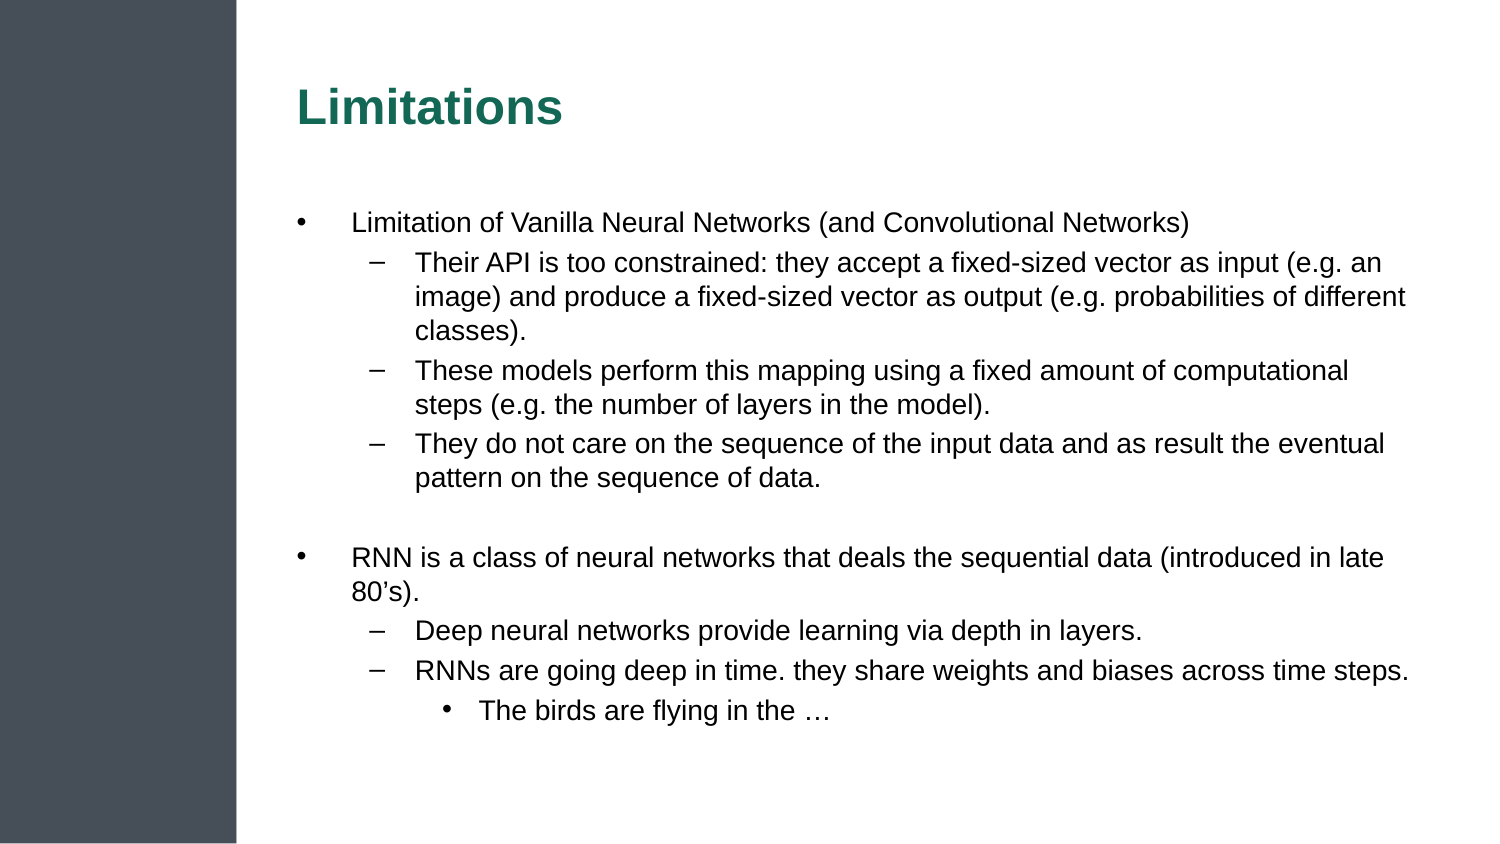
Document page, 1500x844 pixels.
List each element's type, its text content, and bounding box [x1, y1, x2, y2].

list Limitation of Vanilla Neural Networks (and Convolutional Networks) Their API is too constrained: they accept a fixed-sized vector as input (e.g. an image) and produce a fixed-sized vector as output (e.g. probabilities of different classes). These models perform this mapping using a fixed amount of computational steps (e.g. the number of layers in the model). They do not care on the sequence of the input data and as result the eventual pattern on the sequence of data. RNN is a class of neural networks that deals the sequential data (introduced in late 80’s). Deep neural networks provide learning via depth in layers. RNNs are going deep in time. they share weights and biases across time steps. The birds are flying in the … [281, 196, 1425, 754]
title Limitations [281, 33, 1425, 175]
picture [0, 0, 1500, 844]
